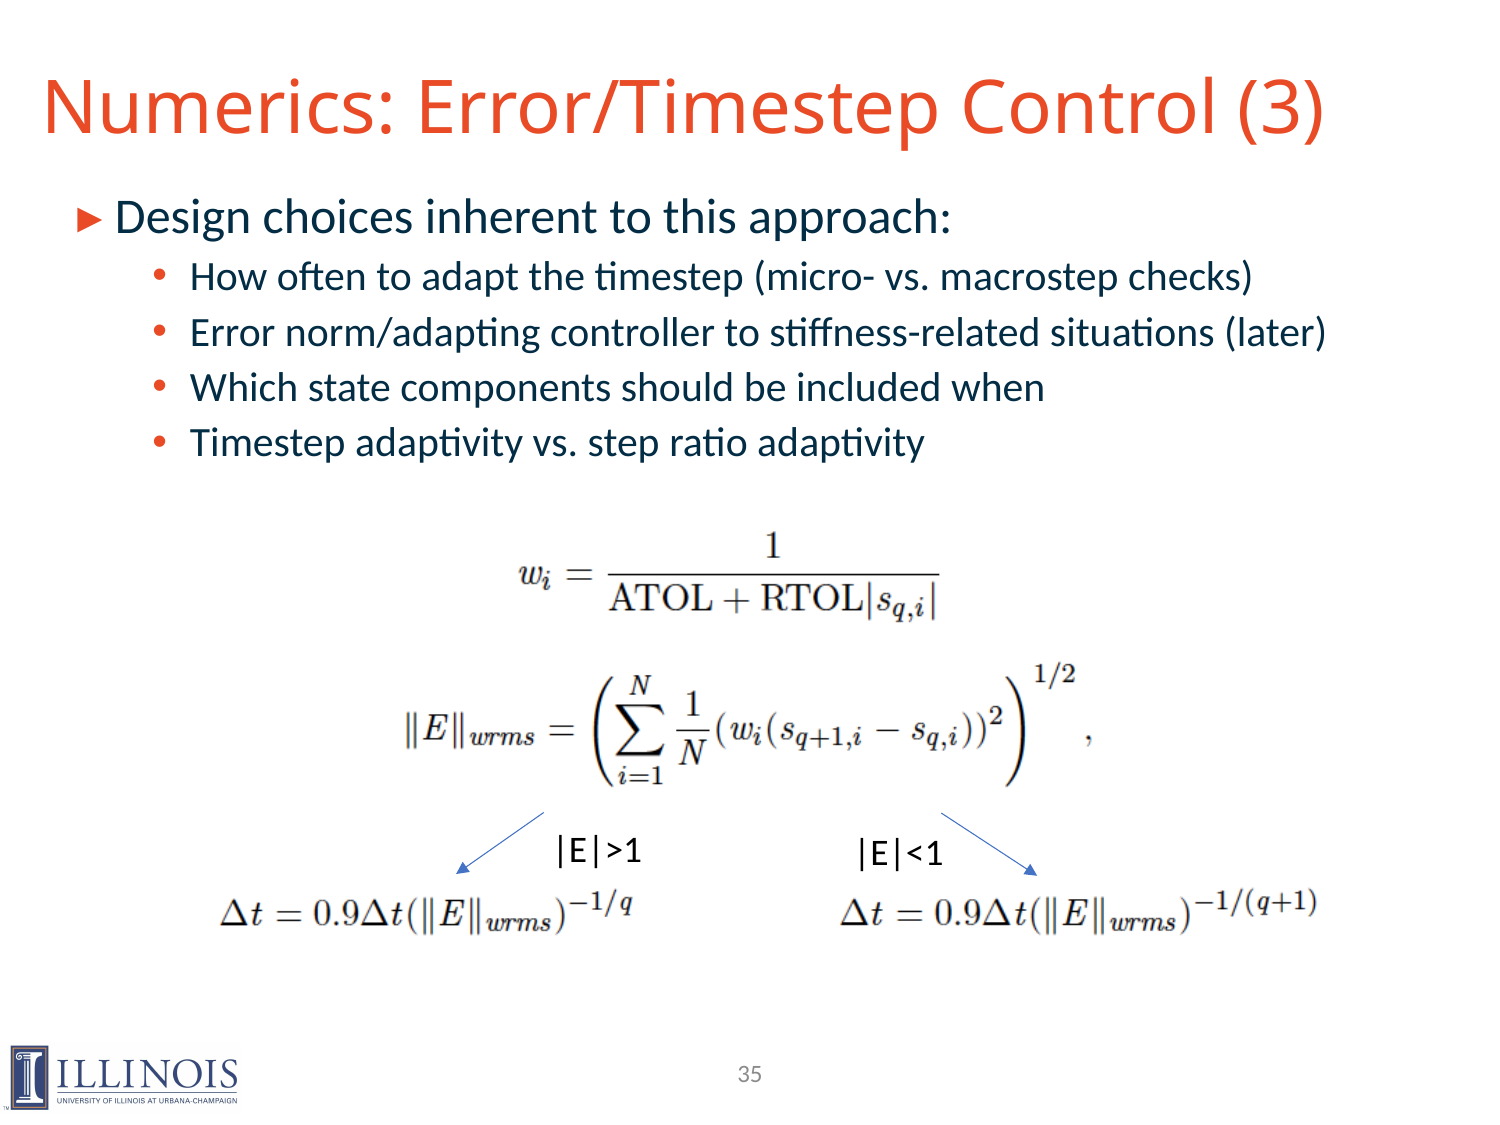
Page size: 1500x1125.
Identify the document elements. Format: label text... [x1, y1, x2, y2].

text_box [455, 812, 544, 874]
picture [393, 646, 1107, 797]
picture [835, 875, 1328, 944]
slide_number 35 [718, 1042, 782, 1103]
title Numerics: Error/Timestep Control (3) [26, 36, 1438, 183]
text_box |E|>1 [544, 817, 672, 878]
picture [0, 1042, 241, 1113]
picture [503, 520, 967, 634]
picture [214, 873, 644, 944]
text_box |E|<1 [838, 820, 941, 875]
text_box Design choices inherent to this approach: How often to adapt the timestep (micro- vs. macrostep checks) Error norm/adapting controller to stiffness-related situations (later) Which state components should be included when Timestep adaptivity vs. step ratio adaptivity [62, 182, 1407, 1016]
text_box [941, 812, 1038, 876]
